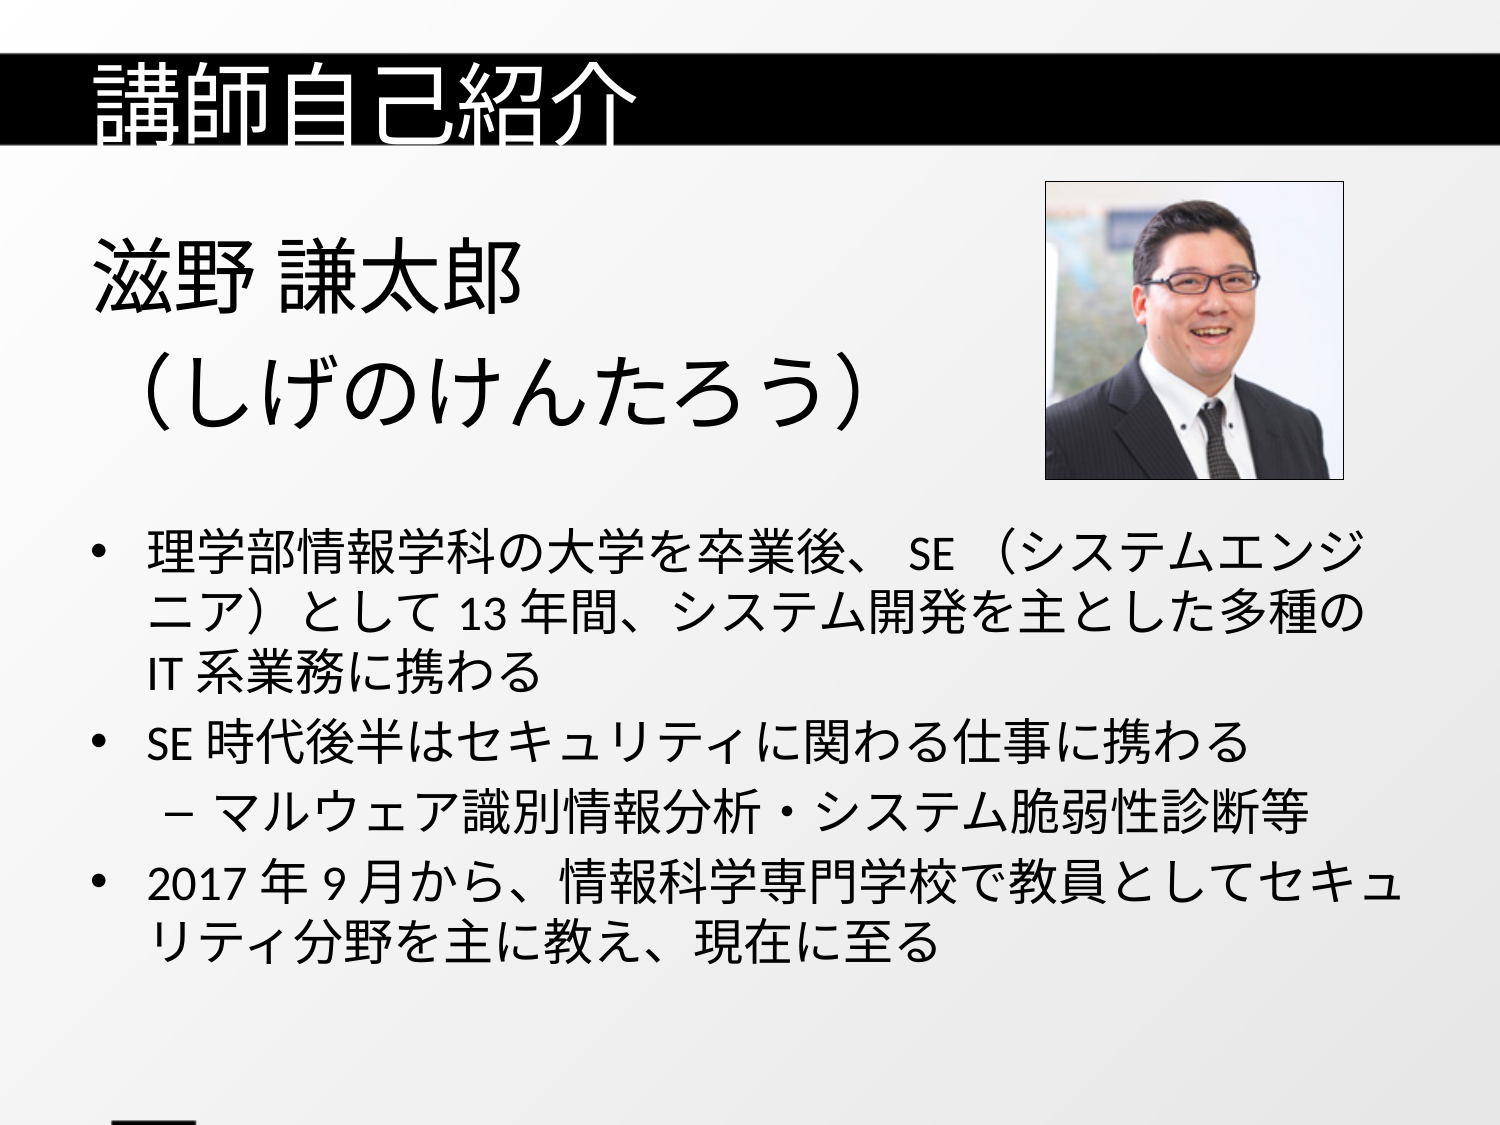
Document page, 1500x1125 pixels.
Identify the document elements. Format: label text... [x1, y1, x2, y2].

picture [0, 0, 1500, 1125]
list 滋野 謙太郎 （しげのけんたろう） 理学部情報学科の大学を卒業後、SE（システムエンジニア）として13年間、システム開発を主とした多種のIT系業務に携わる SE時代後半はセキュリティに関わる仕事に携わる マルウェア識別情報分析・システム脆弱性診断等 2017年9月から、情報科学専門学校で教員としてセキュリティ分野を主に教え、現在に至る [75, 216, 1425, 1052]
title 講師自己紹介 [75, 45, 1425, 160]
